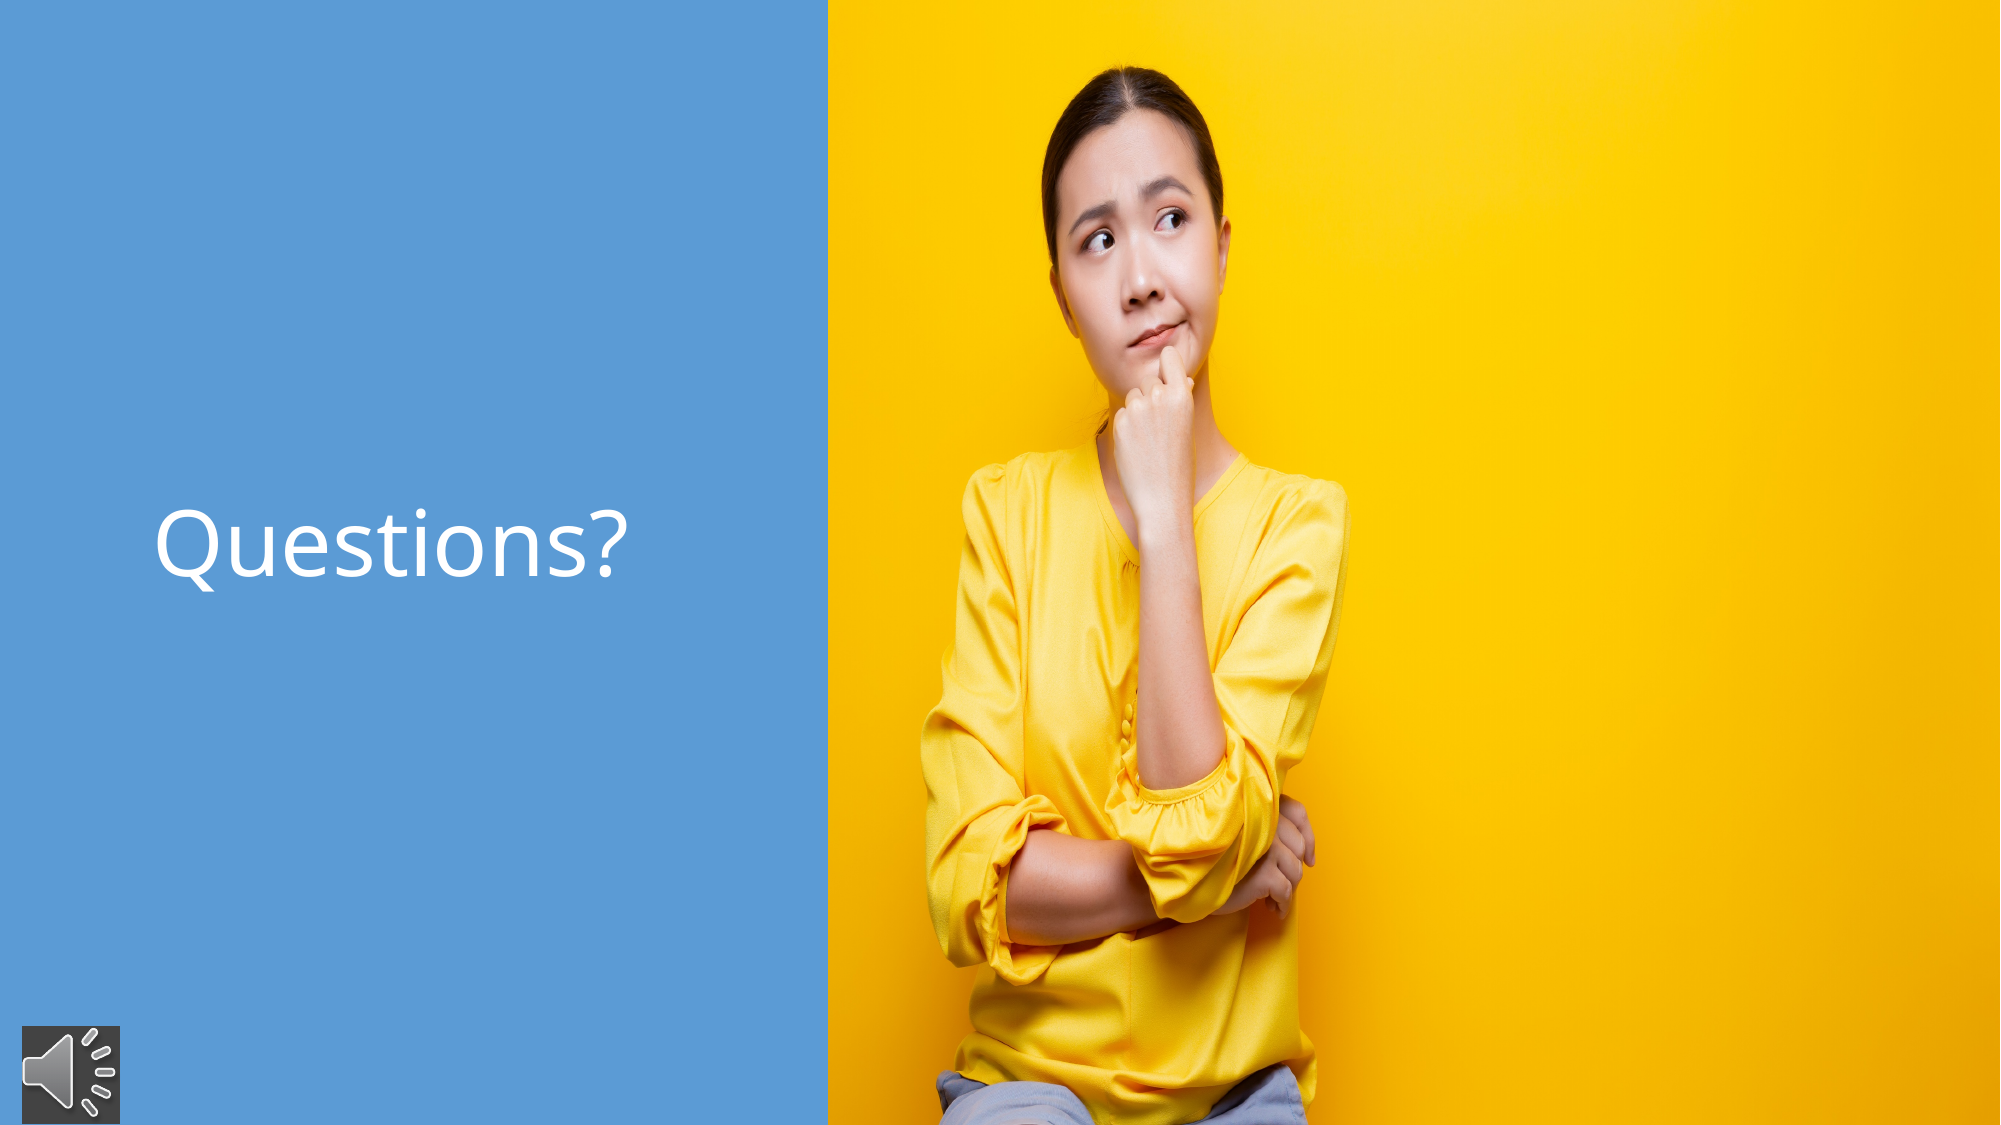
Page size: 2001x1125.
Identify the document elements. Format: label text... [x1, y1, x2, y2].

text_box [0, 0, 828, 1125]
title Questions? [137, 102, 756, 991]
picture [828, 0, 2000, 1125]
picture [21, 1024, 122, 1125]
